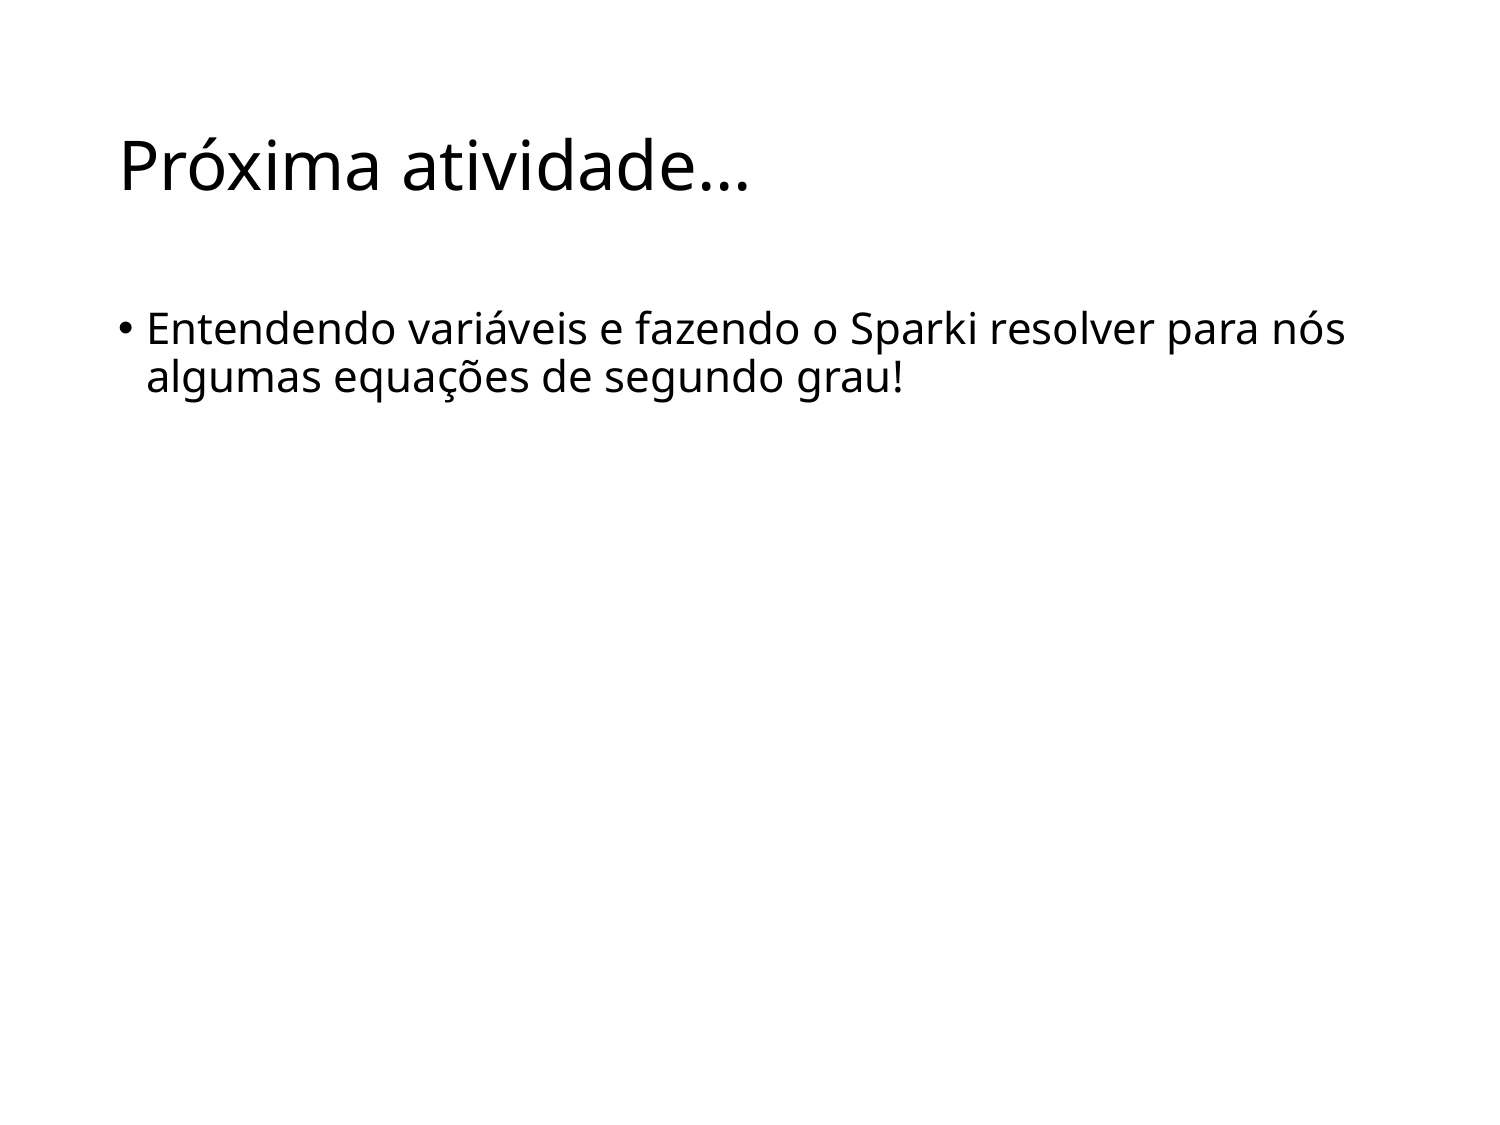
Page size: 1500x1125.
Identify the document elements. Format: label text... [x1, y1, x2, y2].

title Próxima atividade... [103, 59, 1397, 278]
list Entendendo variáveis e fazendo o Sparki resolver para nós algumas equações de segundo grau! [103, 299, 1397, 1014]
